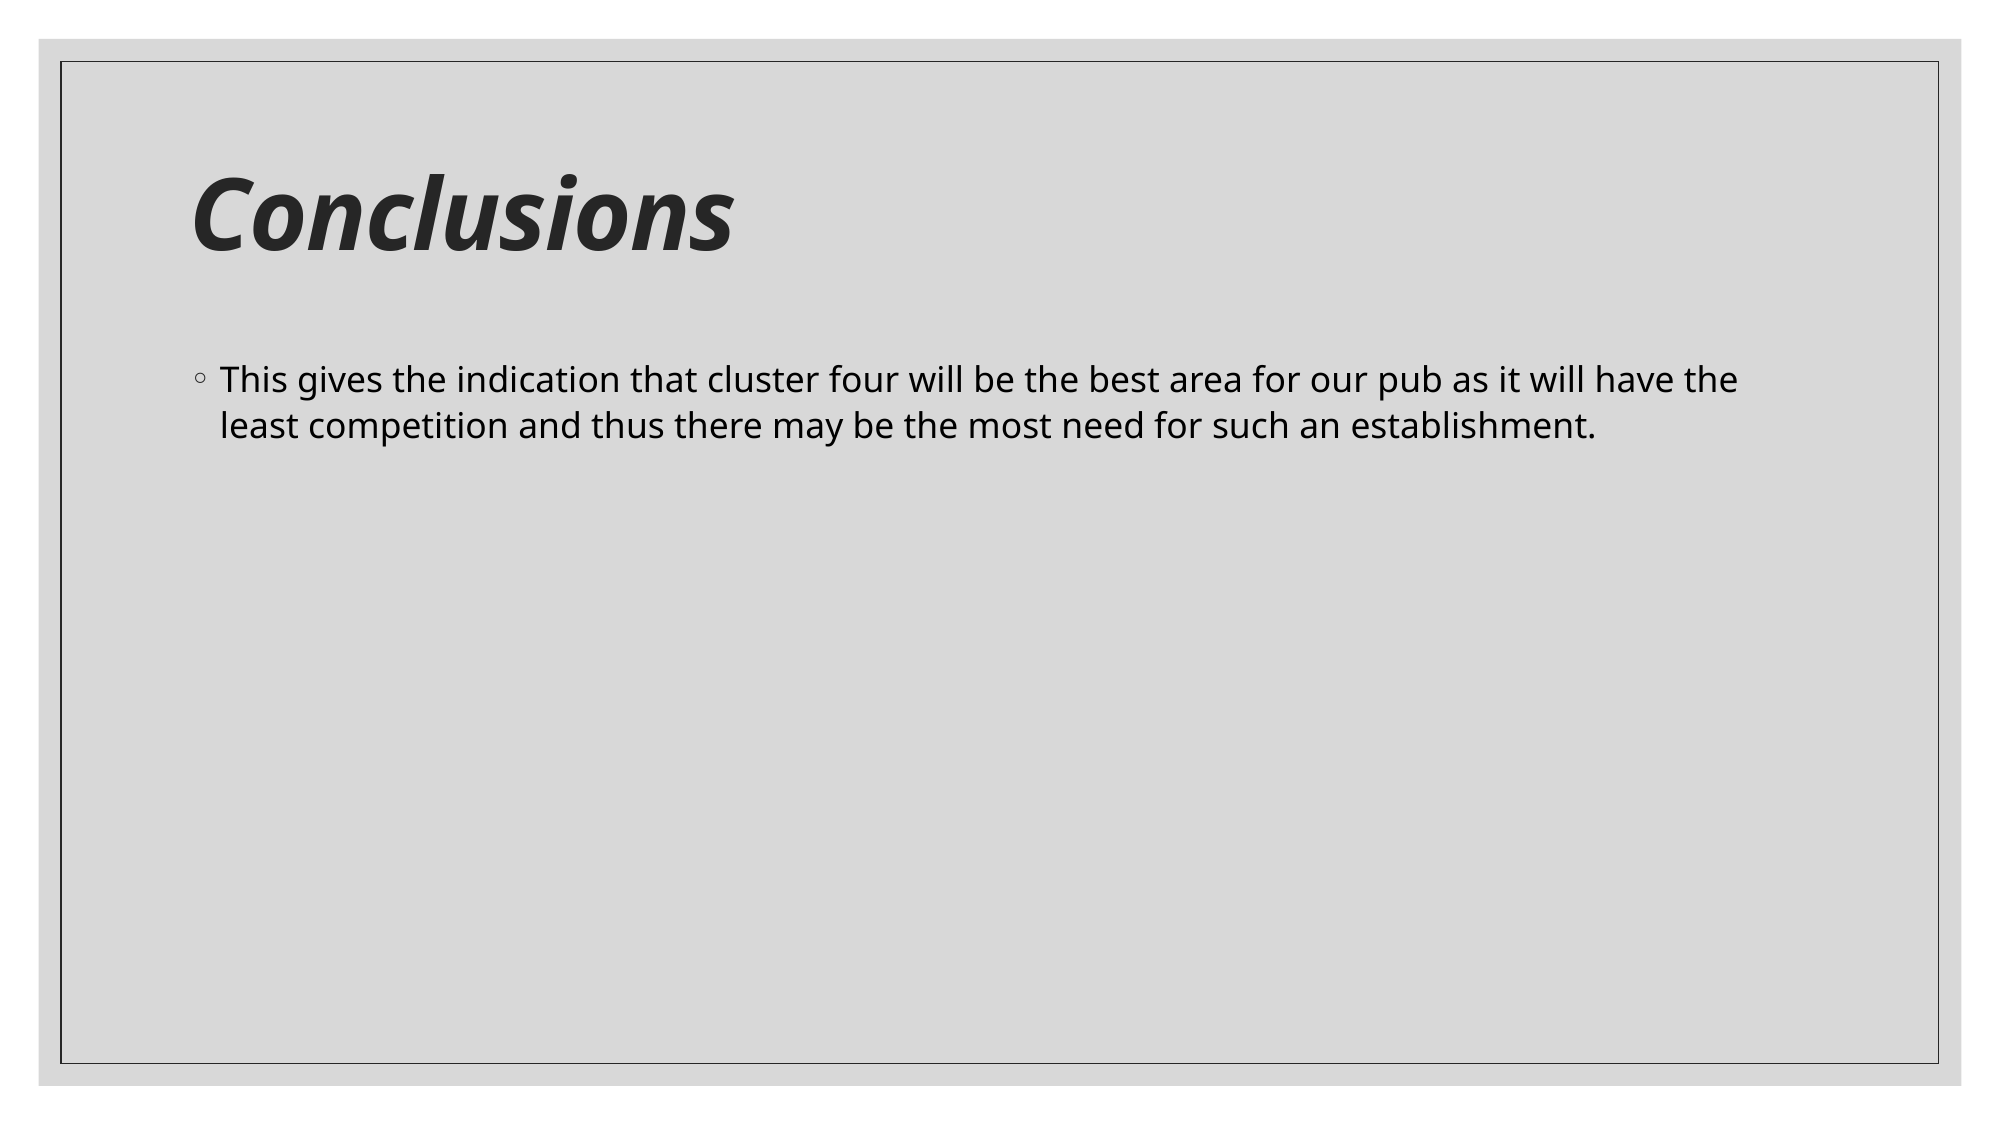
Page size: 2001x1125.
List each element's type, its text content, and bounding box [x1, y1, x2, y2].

title Conclusions [174, 105, 1825, 331]
list This gives the indication that cluster four will be the best area for our pub as it will have the least competition and thus there may be the most need for such an establishment. [174, 345, 1825, 977]
